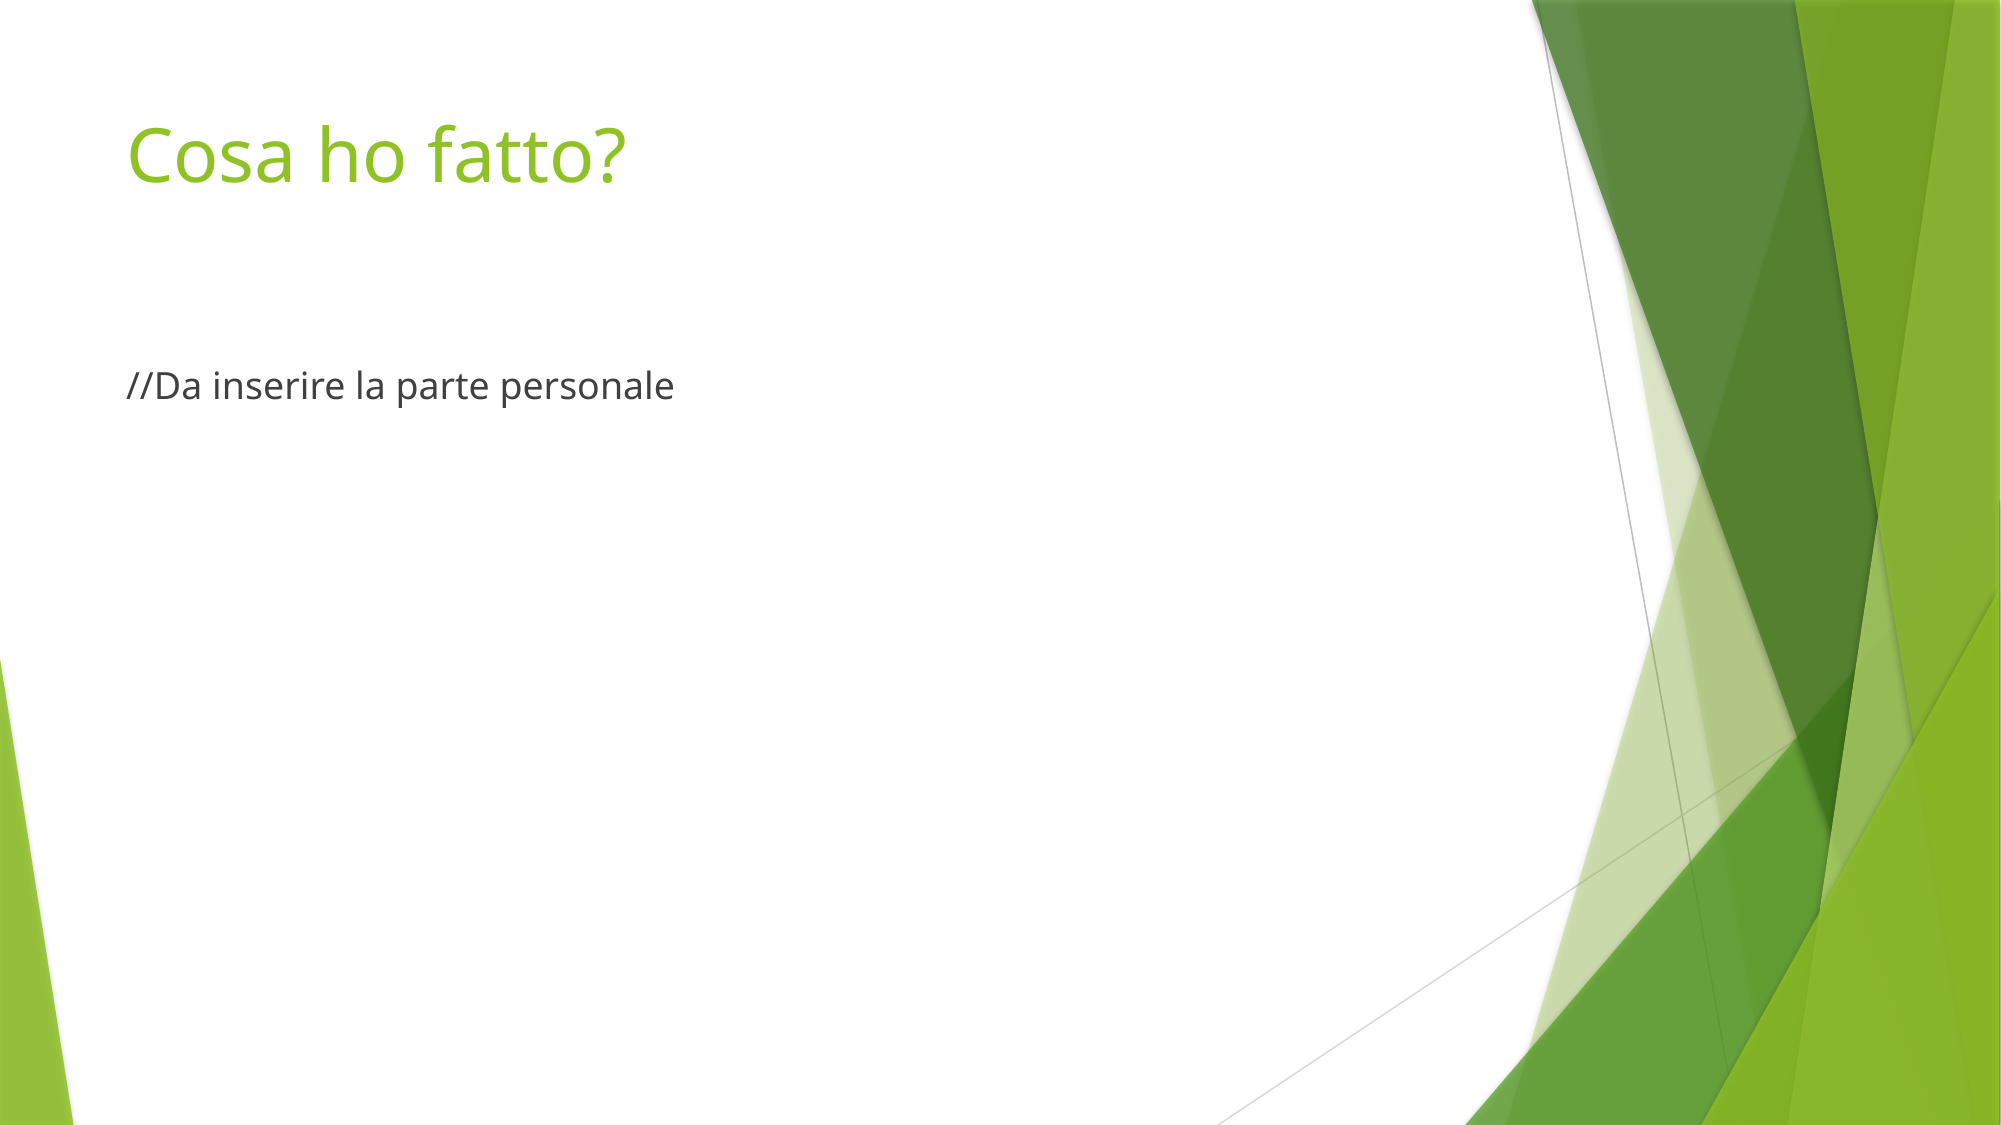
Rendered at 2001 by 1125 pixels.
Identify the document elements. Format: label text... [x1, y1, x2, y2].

list //Da inserire la parte personale [111, 354, 1522, 992]
title Cosa ho fatto? [111, 99, 1522, 317]
